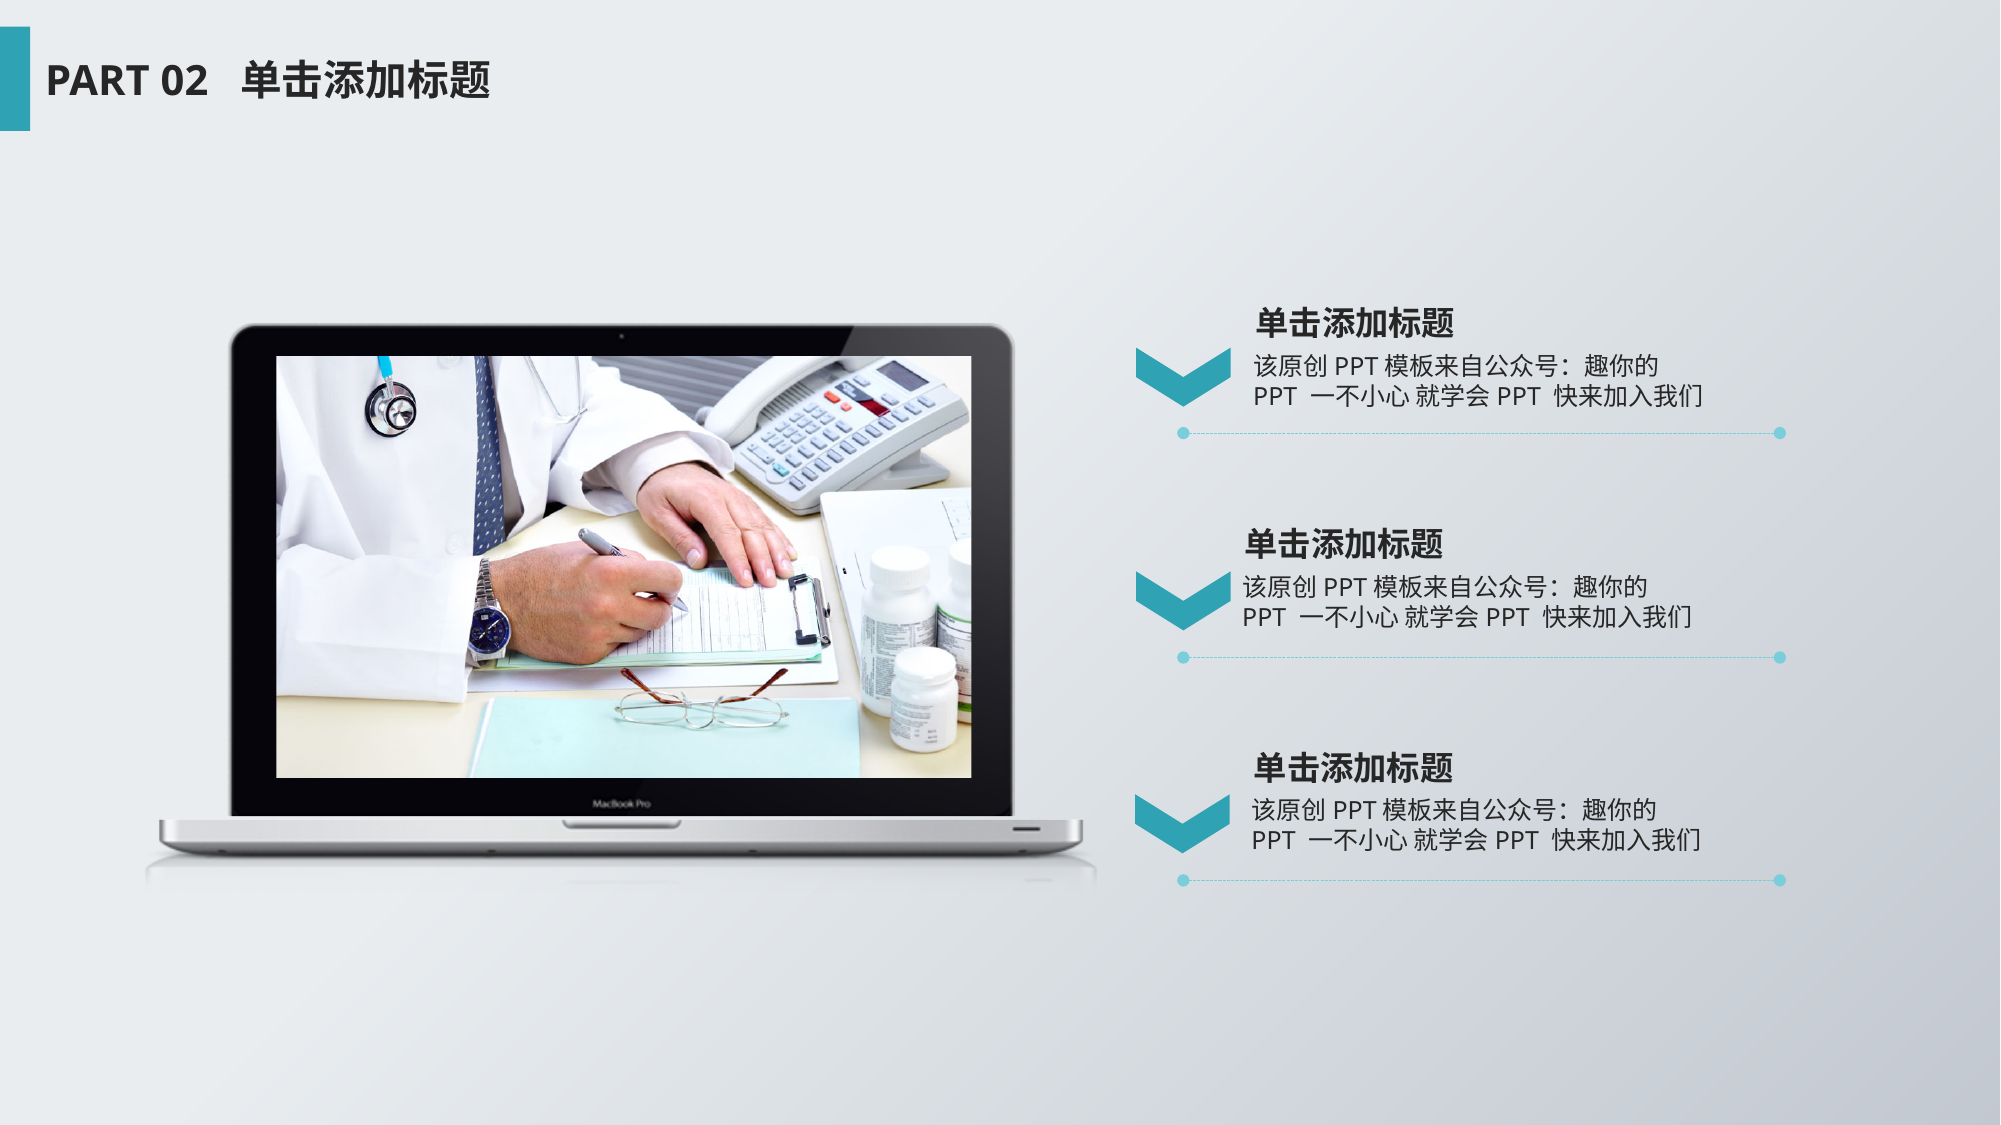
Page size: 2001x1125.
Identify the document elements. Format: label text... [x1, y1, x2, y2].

text_box [1135, 345, 1232, 408]
text_box 该原创PPT模板来自公众号：趣你的PPT 一不小心 就学会PPT 快来加入我们 [1251, 795, 1707, 856]
text_box 单击添加标题 [1240, 294, 1625, 351]
text_box [1135, 569, 1232, 632]
text_box 该原创PPT模板来自公众号：趣你的PPT 一不小心 就学会PPT 快来加入我们 [1253, 350, 1709, 411]
text_box [1134, 792, 1231, 855]
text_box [119, 289, 1124, 894]
text_box 单击添加标题 [1238, 739, 1623, 796]
text_box 该原创PPT模板来自公众号：趣你的PPT 一不小心 就学会PPT 快来加入我们 [1242, 571, 1698, 632]
text_box 单击添加标题 [1229, 515, 1614, 572]
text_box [0, 26, 753, 131]
